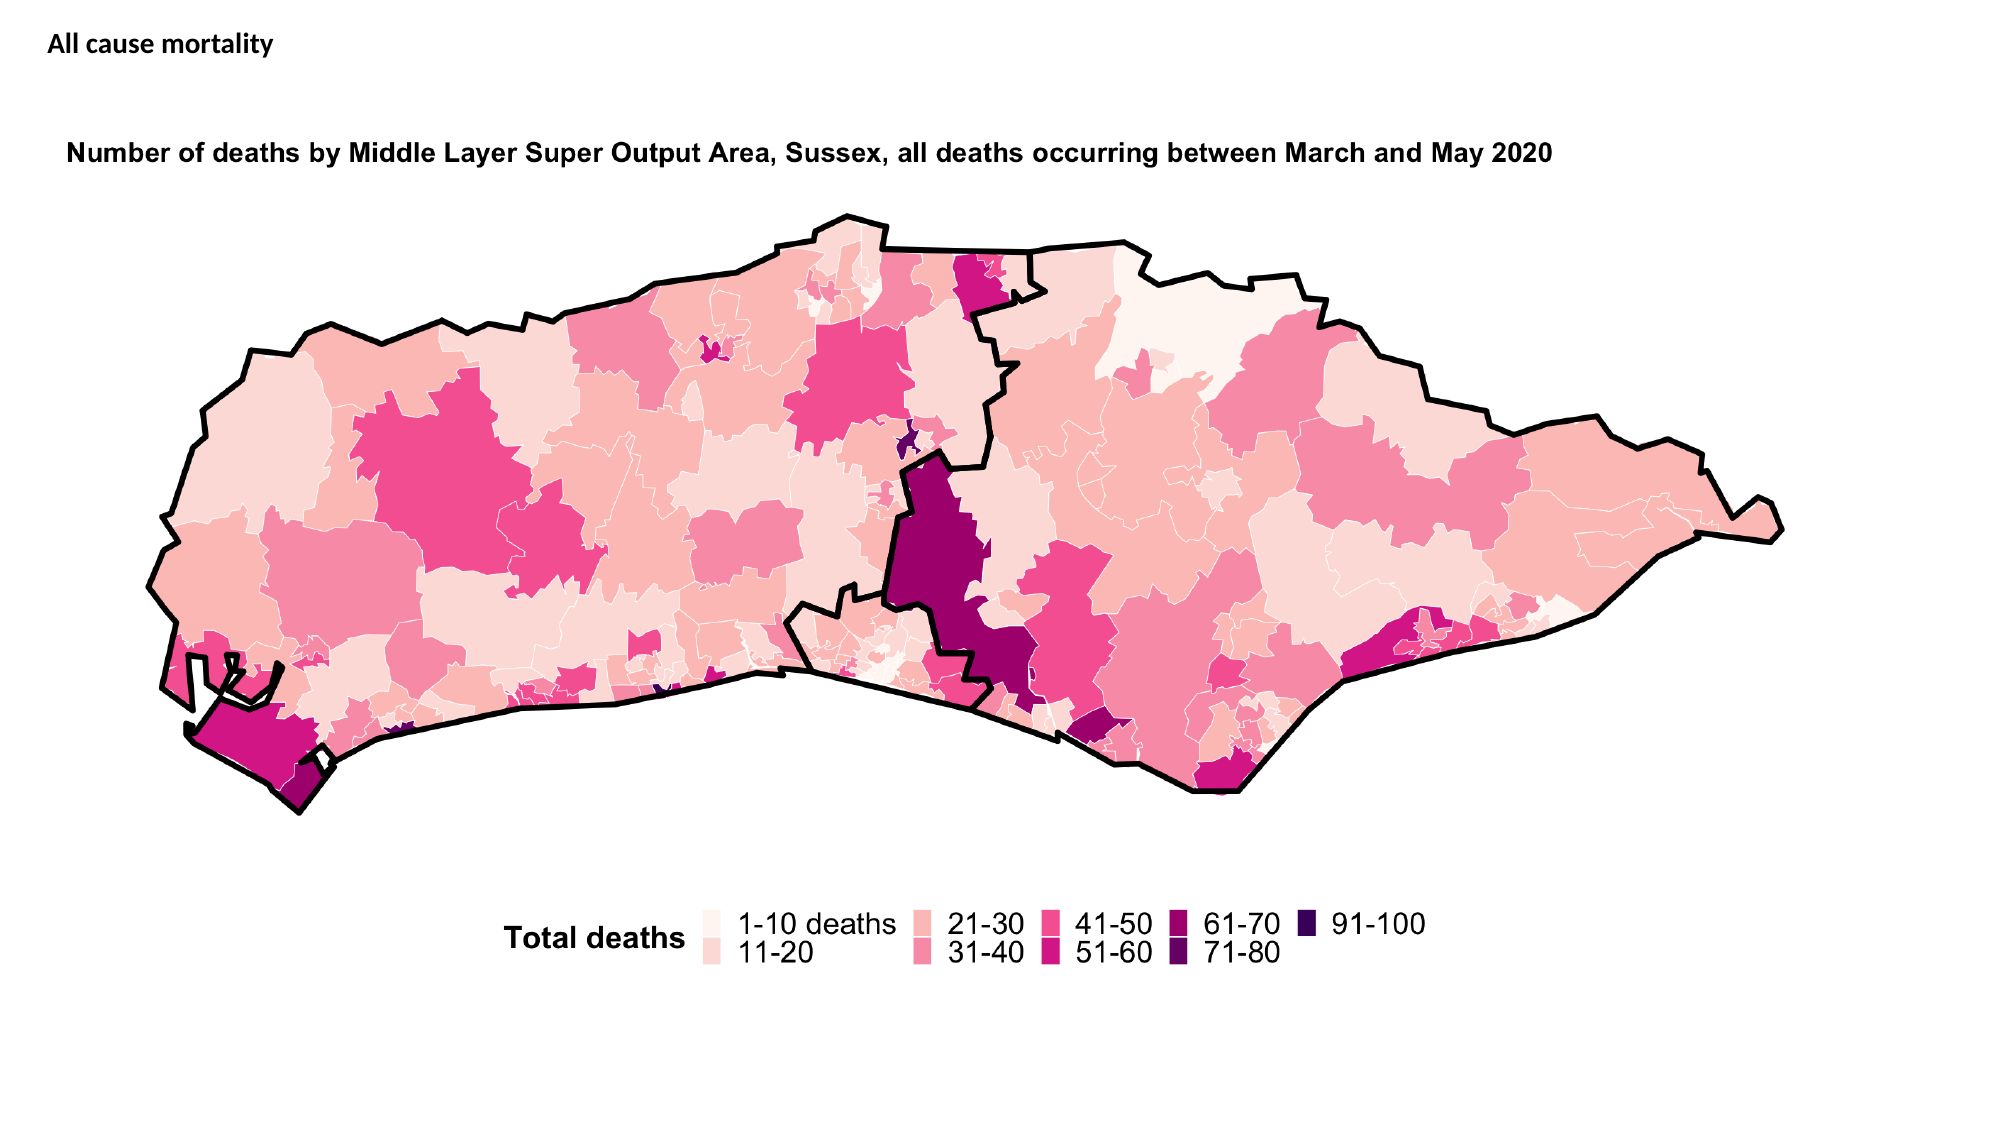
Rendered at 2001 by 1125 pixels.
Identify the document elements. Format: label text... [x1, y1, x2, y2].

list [38, 48, 1882, 1077]
text_box All cause mortality [32, 16, 289, 67]
